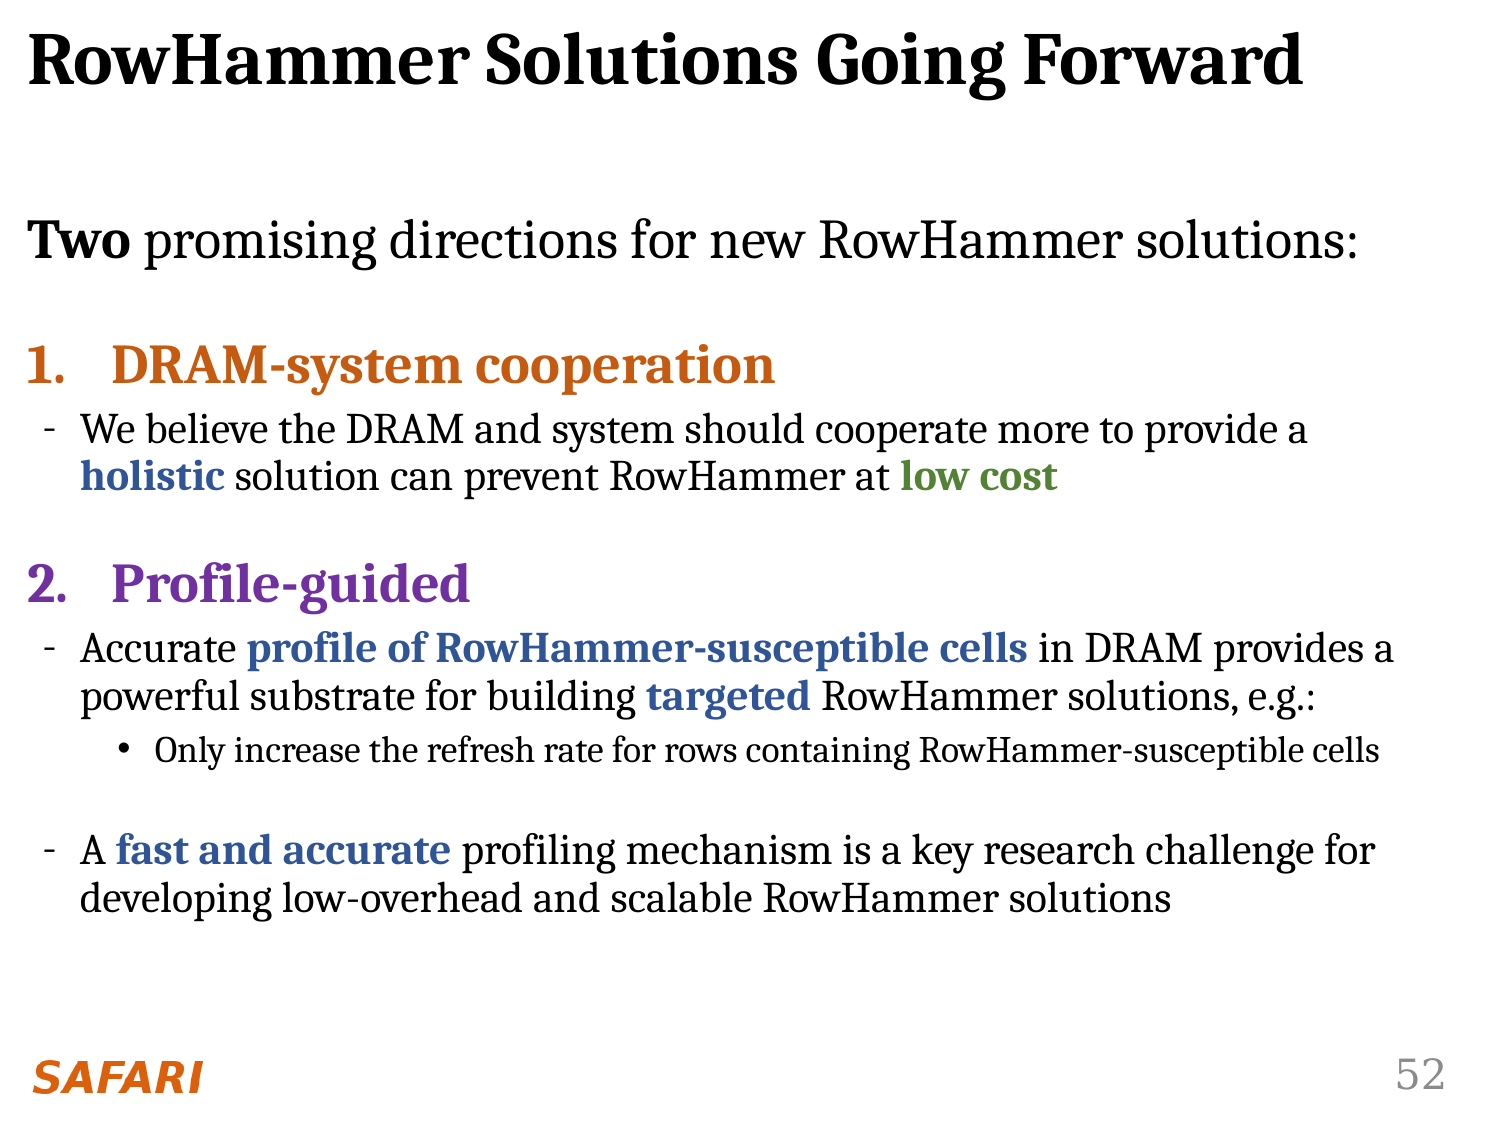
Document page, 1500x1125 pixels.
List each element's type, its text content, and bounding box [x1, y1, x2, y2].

title RowHammer Solutions Going Forward [12, 12, 1487, 134]
list Two promising directions for new RowHammer solutions: DRAM-system cooperation We believe the DRAM and system should cooperate more to provide a holistic solution can prevent RowHammer at low cost Profile-guided Accurate profile of RowHammer-susceptible cells in DRAM provides a powerful substrate for building targeted RowHammer solutions, e.g.: Only increase the refresh rate for rows containing RowHammer-susceptible cells A fast and accurate profiling mechanism is a key research challenge for developing low-overhead and scalable RowHammer solutions [12, 202, 1459, 1113]
